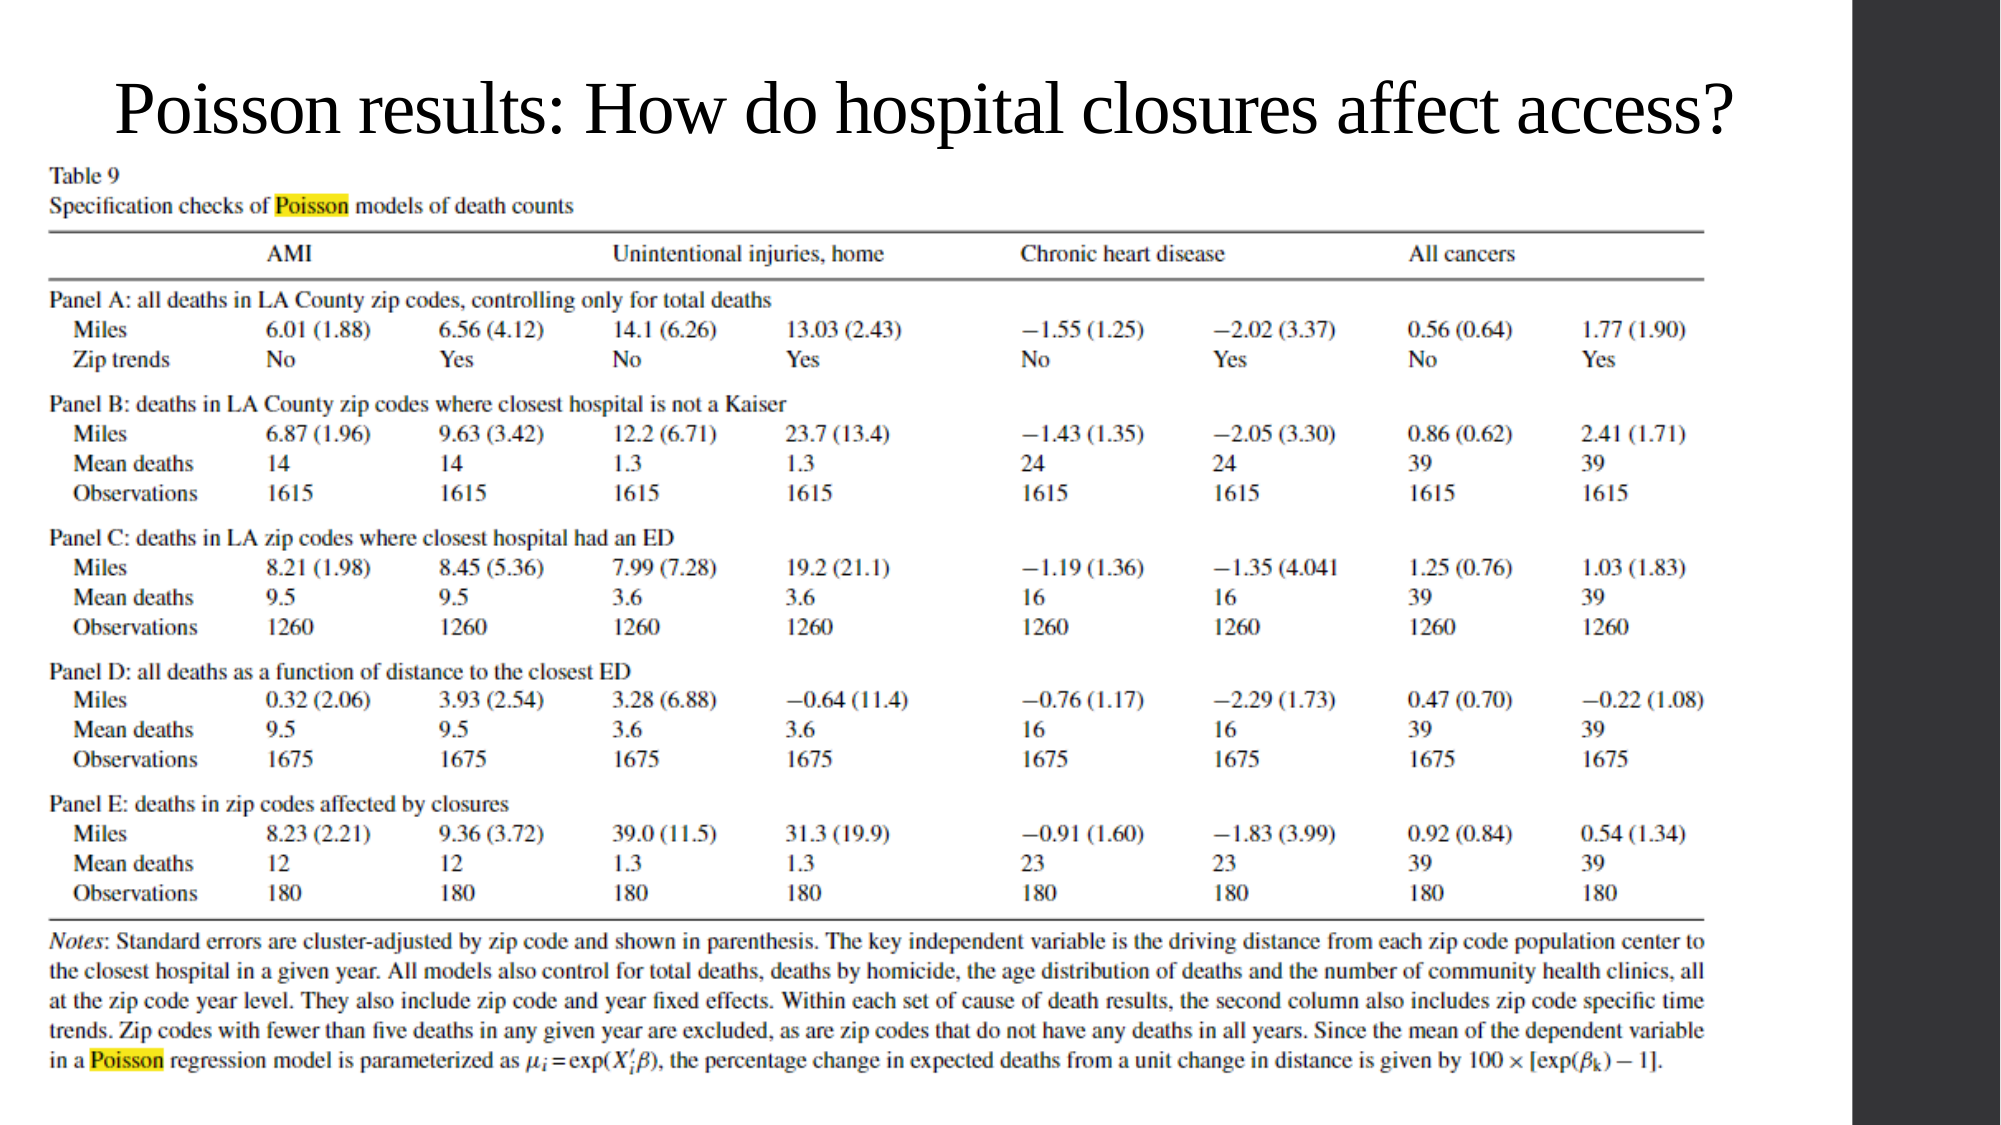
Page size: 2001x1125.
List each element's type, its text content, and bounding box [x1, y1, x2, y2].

title Poisson results: How do hospital closures affect access? [99, 55, 1813, 158]
picture [37, 151, 1726, 1088]
